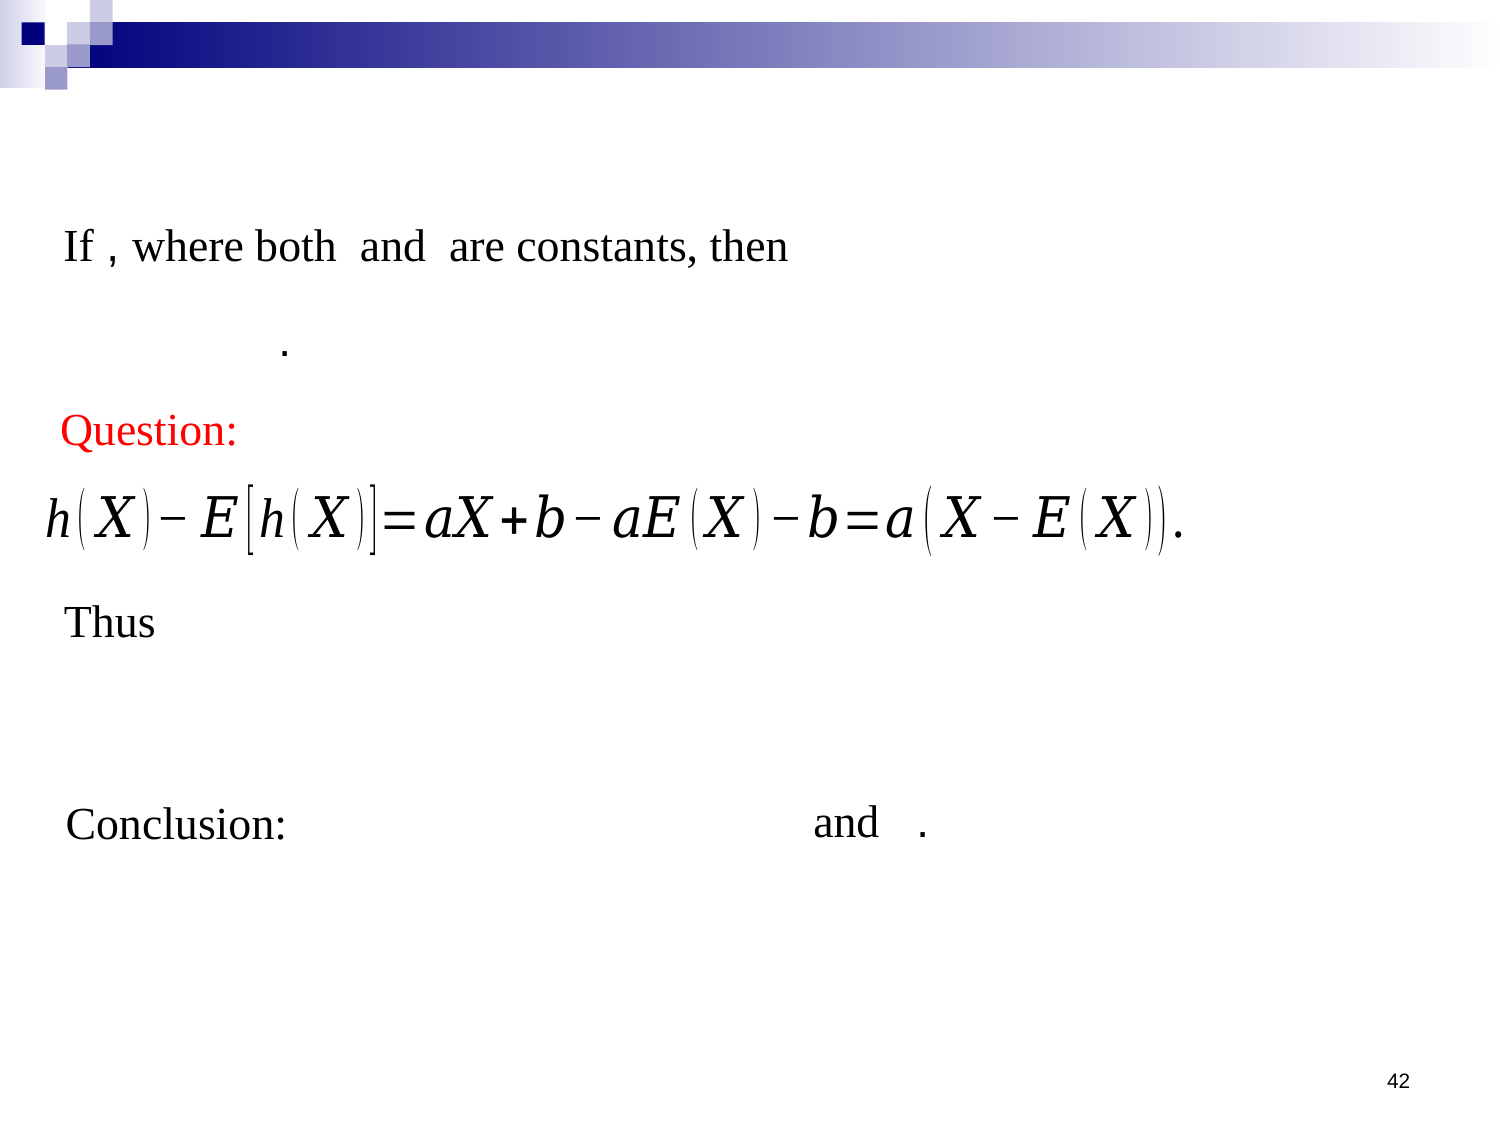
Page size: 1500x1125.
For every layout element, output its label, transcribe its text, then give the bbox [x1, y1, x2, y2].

slide_number 42 [1074, 1024, 1426, 1101]
text_box Conclusion: [50, 786, 1299, 856]
